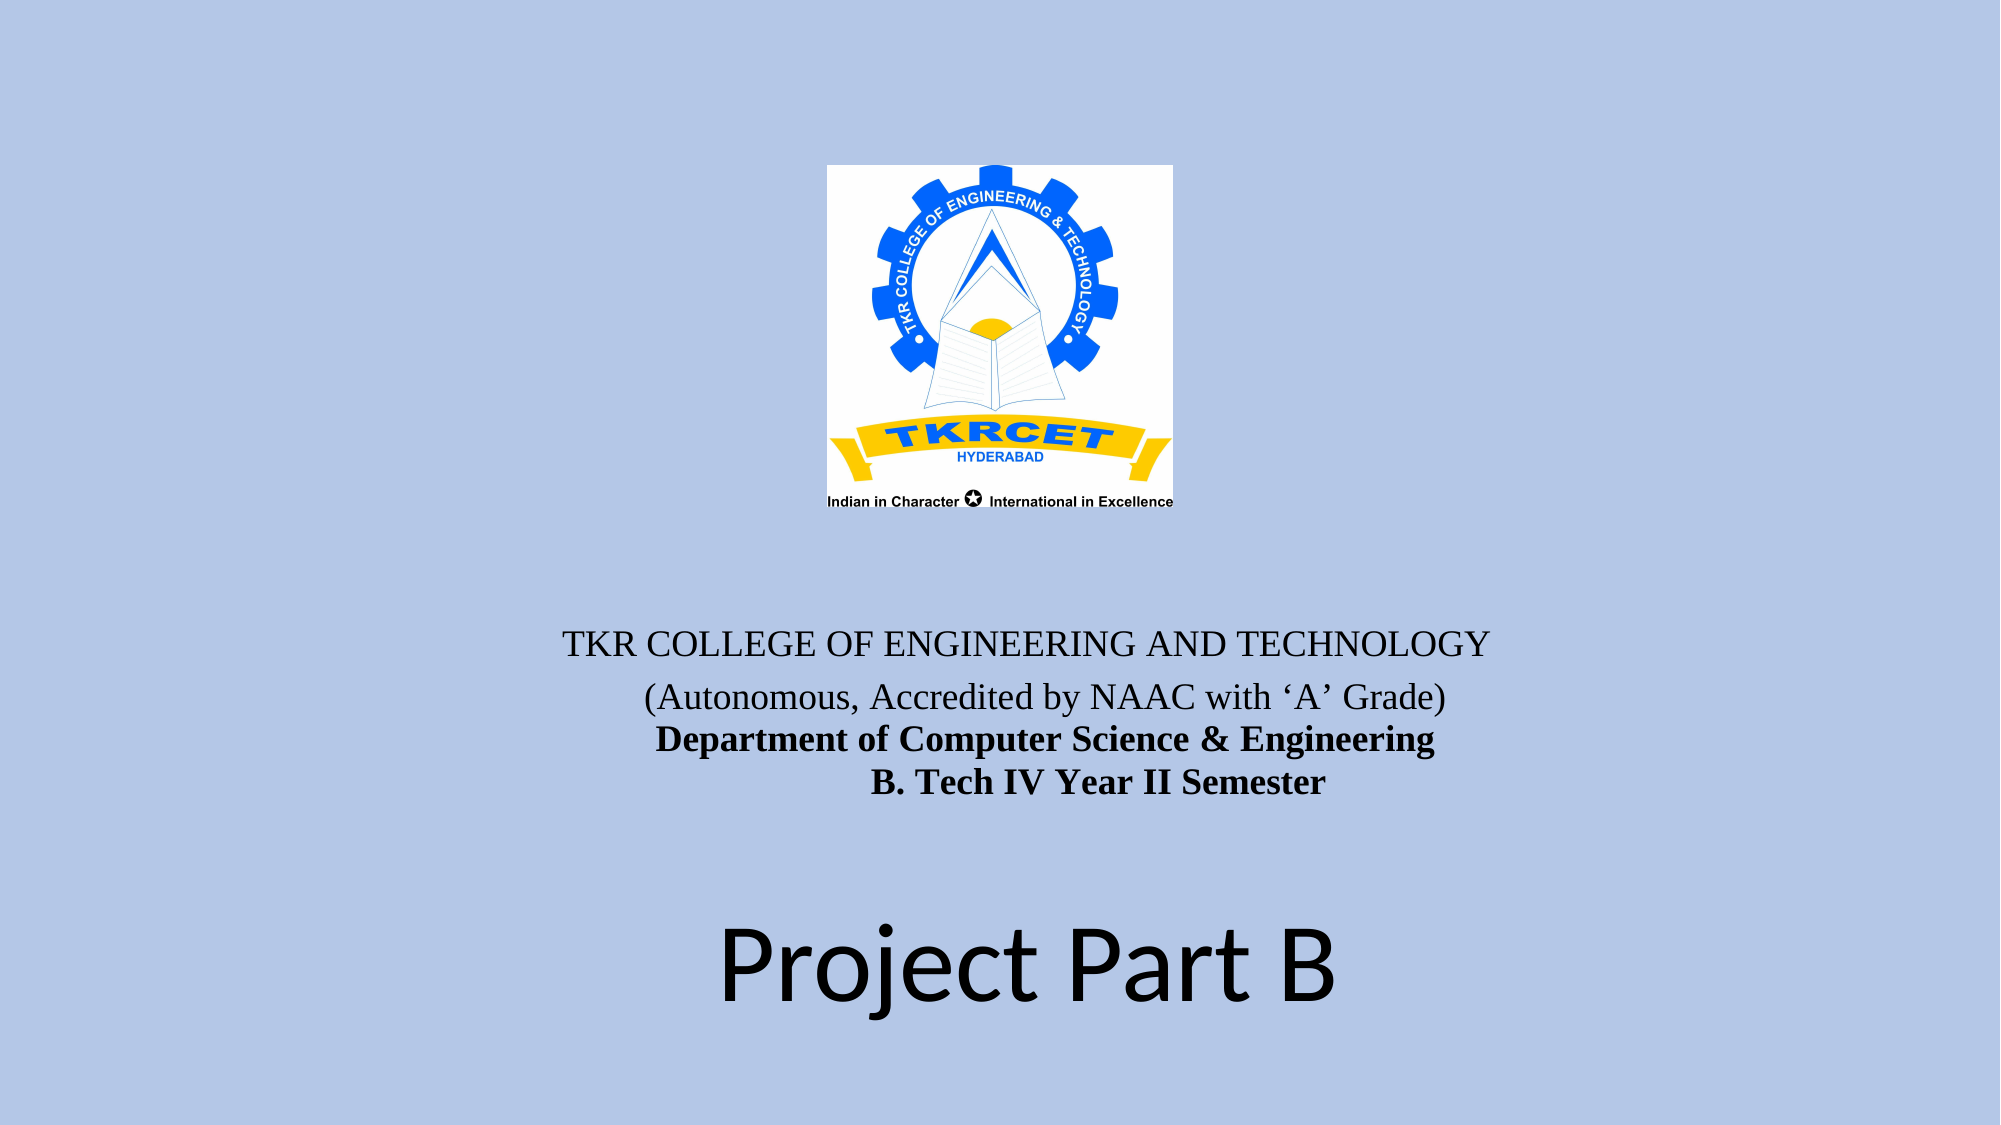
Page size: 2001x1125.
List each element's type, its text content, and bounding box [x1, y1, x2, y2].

text_box Project Part B [703, 882, 1704, 1032]
picture [827, 165, 1173, 507]
text_box (Autonomous, Accredited by NAAC with ‘A’ Grade) Department of Computer Science & Engineering B. Tech IV Year II Semester [545, 672, 1546, 810]
text_box TKR COLLEGE OF ENGINEERING AND TECHNOLOGY [545, 611, 1546, 672]
